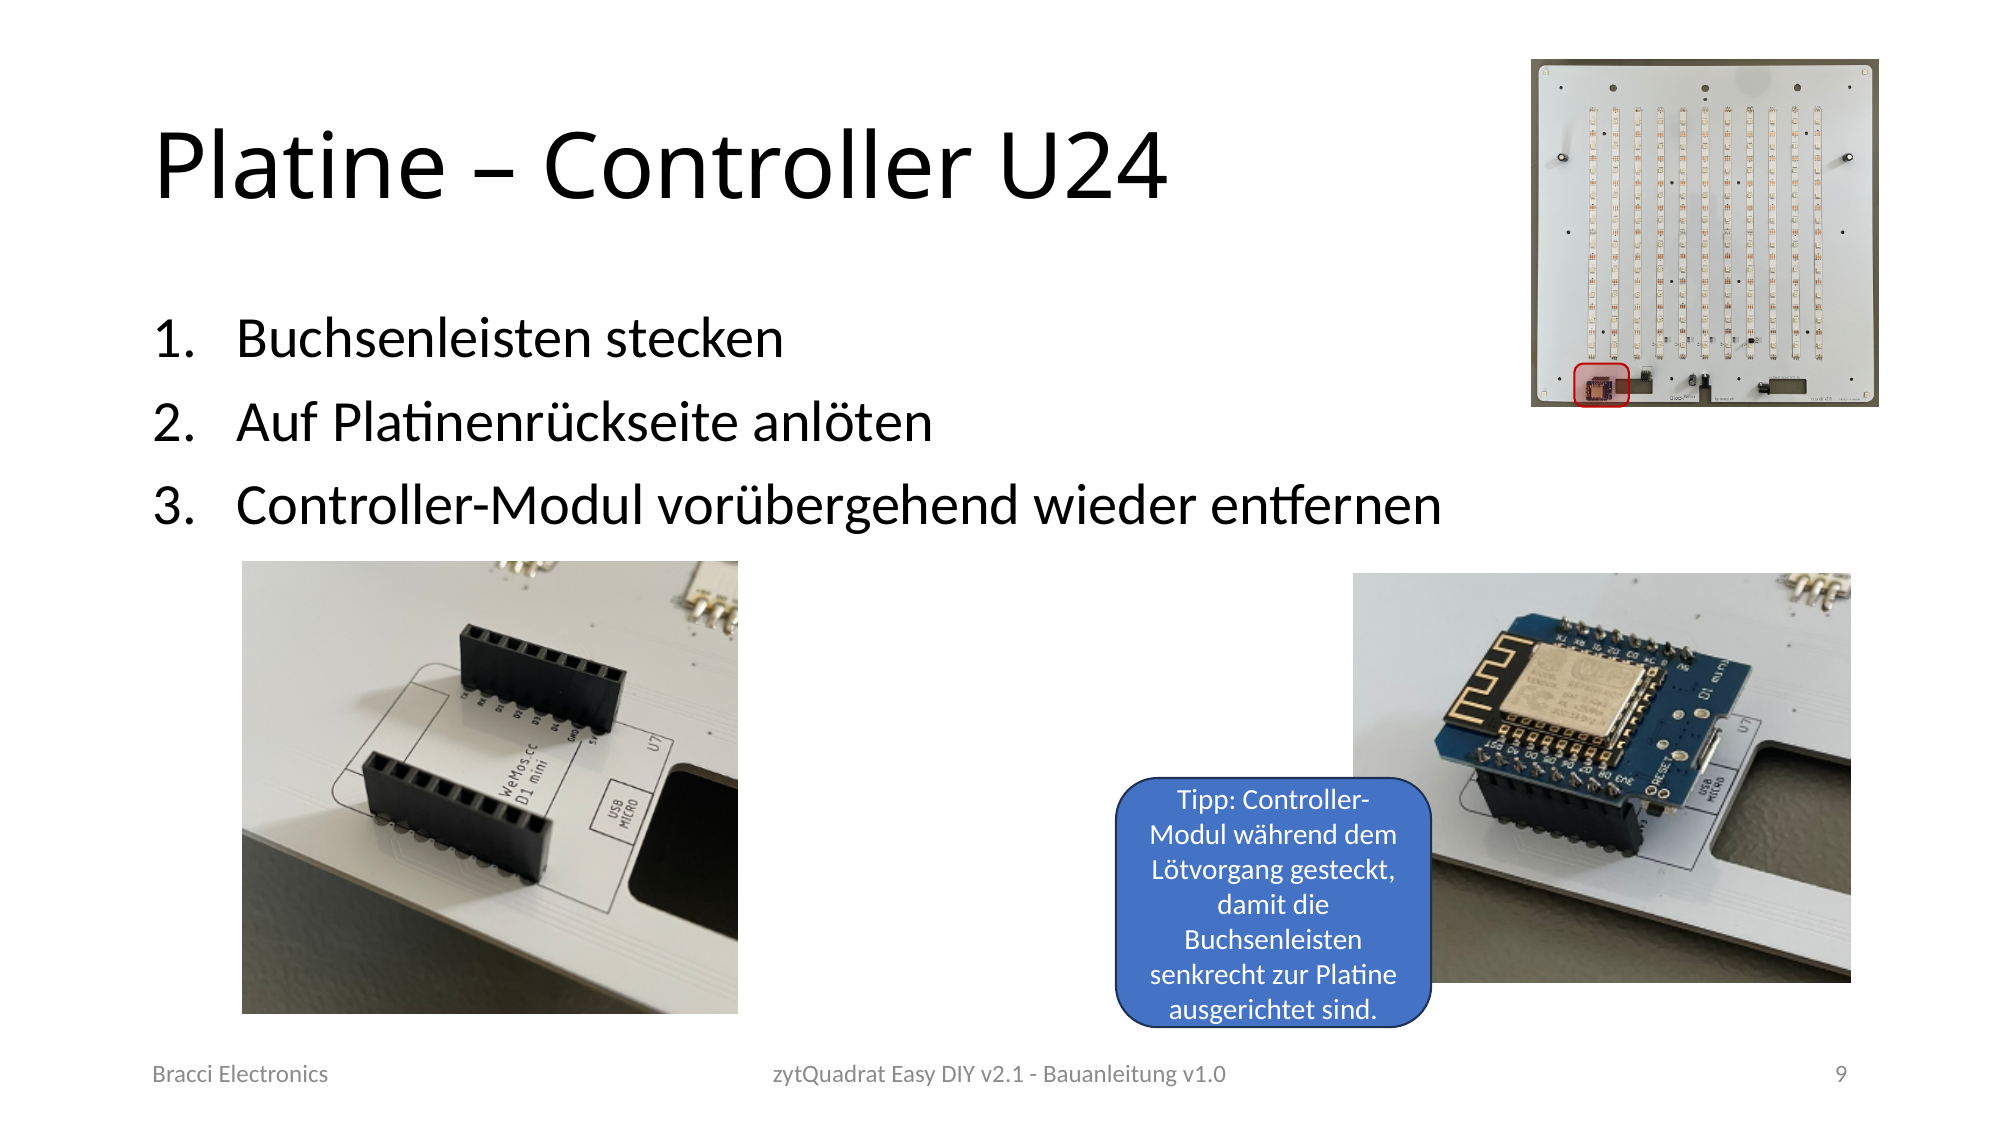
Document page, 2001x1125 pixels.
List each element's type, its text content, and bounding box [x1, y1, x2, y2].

picture [1531, 59, 1879, 407]
slide_number Bracci Electronics [137, 1042, 588, 1103]
slide_number 9 [1412, 1042, 1863, 1103]
list Buchsenleisten stecken Auf Platinenrückseite anlöten Controller-Modul vorübergehend wieder entfernen [137, 299, 1863, 1014]
text_box Tipp: Controller-Modul während dem Lötvorgang gesteckt, damit die Buchsenleisten senkrecht zur Platine ausgerichtet sind. [1114, 776, 1433, 1029]
picture [242, 561, 738, 1014]
title Platine – Controller U24 [137, 59, 1531, 278]
footer zytQuadrat Easy DIY v2.1 - Bauanleitung v1.0 [662, 1042, 1338, 1103]
picture [1353, 573, 1851, 983]
